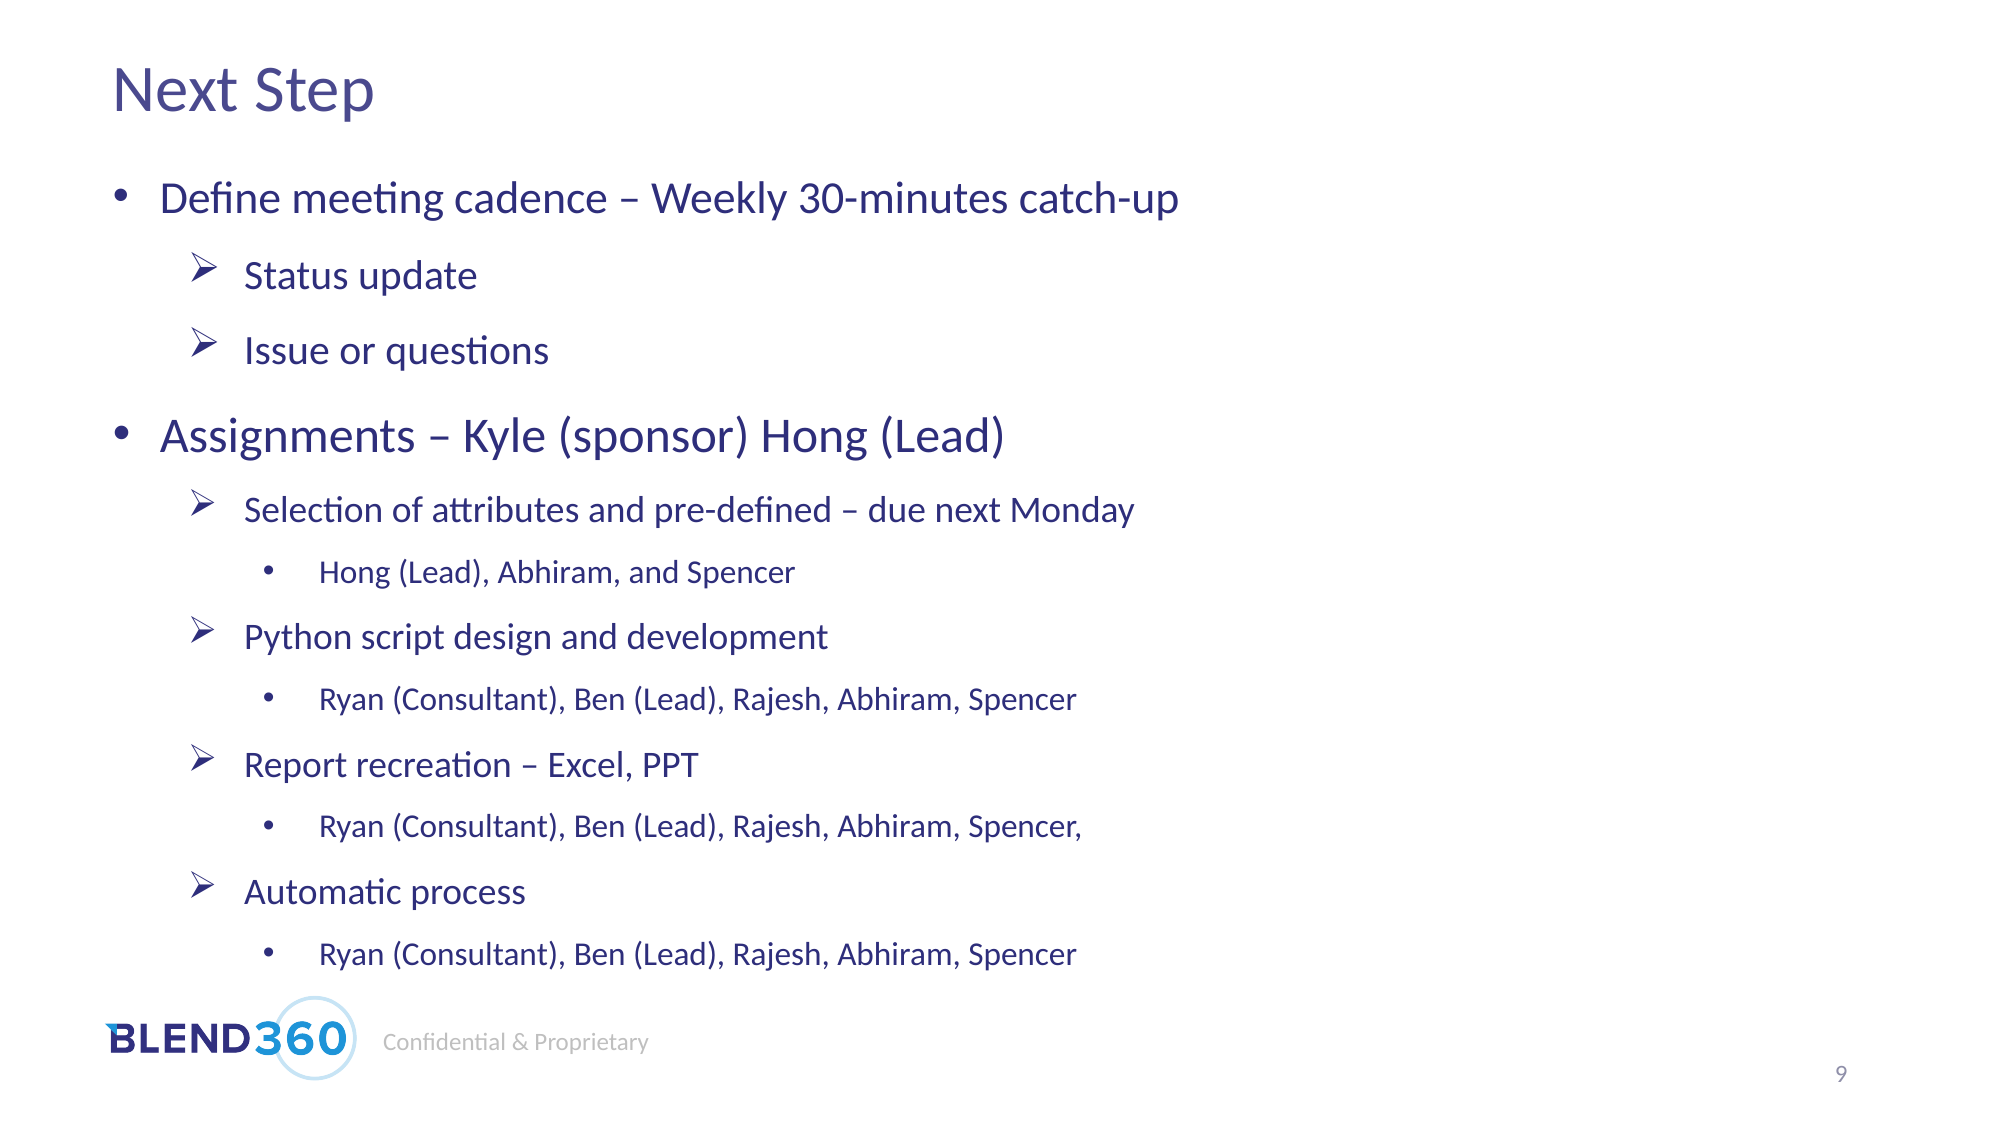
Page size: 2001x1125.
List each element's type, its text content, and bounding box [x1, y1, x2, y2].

text_box Define meeting cadence – Weekly 30-minutes catch-up Status update Issue or questions Assignments – Kyle (sponsor) Hong (Lead) Selection of attributes and pre-defined – due next Monday Hong (Lead), Abhiram, and Spencer Python script design and development Ryan (Consultant), Ben (Lead), Rajesh, Abhiram, Spencer Report recreation – Excel, PPT Ryan (Consultant), Ben (Lead), Rajesh, Abhiram, Spencer, Automatic process Ryan (Consultant), Ben (Lead), Rajesh, Abhiram, Spencer [97, 132, 1940, 980]
slide_number 9 [1412, 1042, 1863, 1103]
text_box Next Step [97, 46, 1909, 120]
picture [99, 988, 363, 1088]
